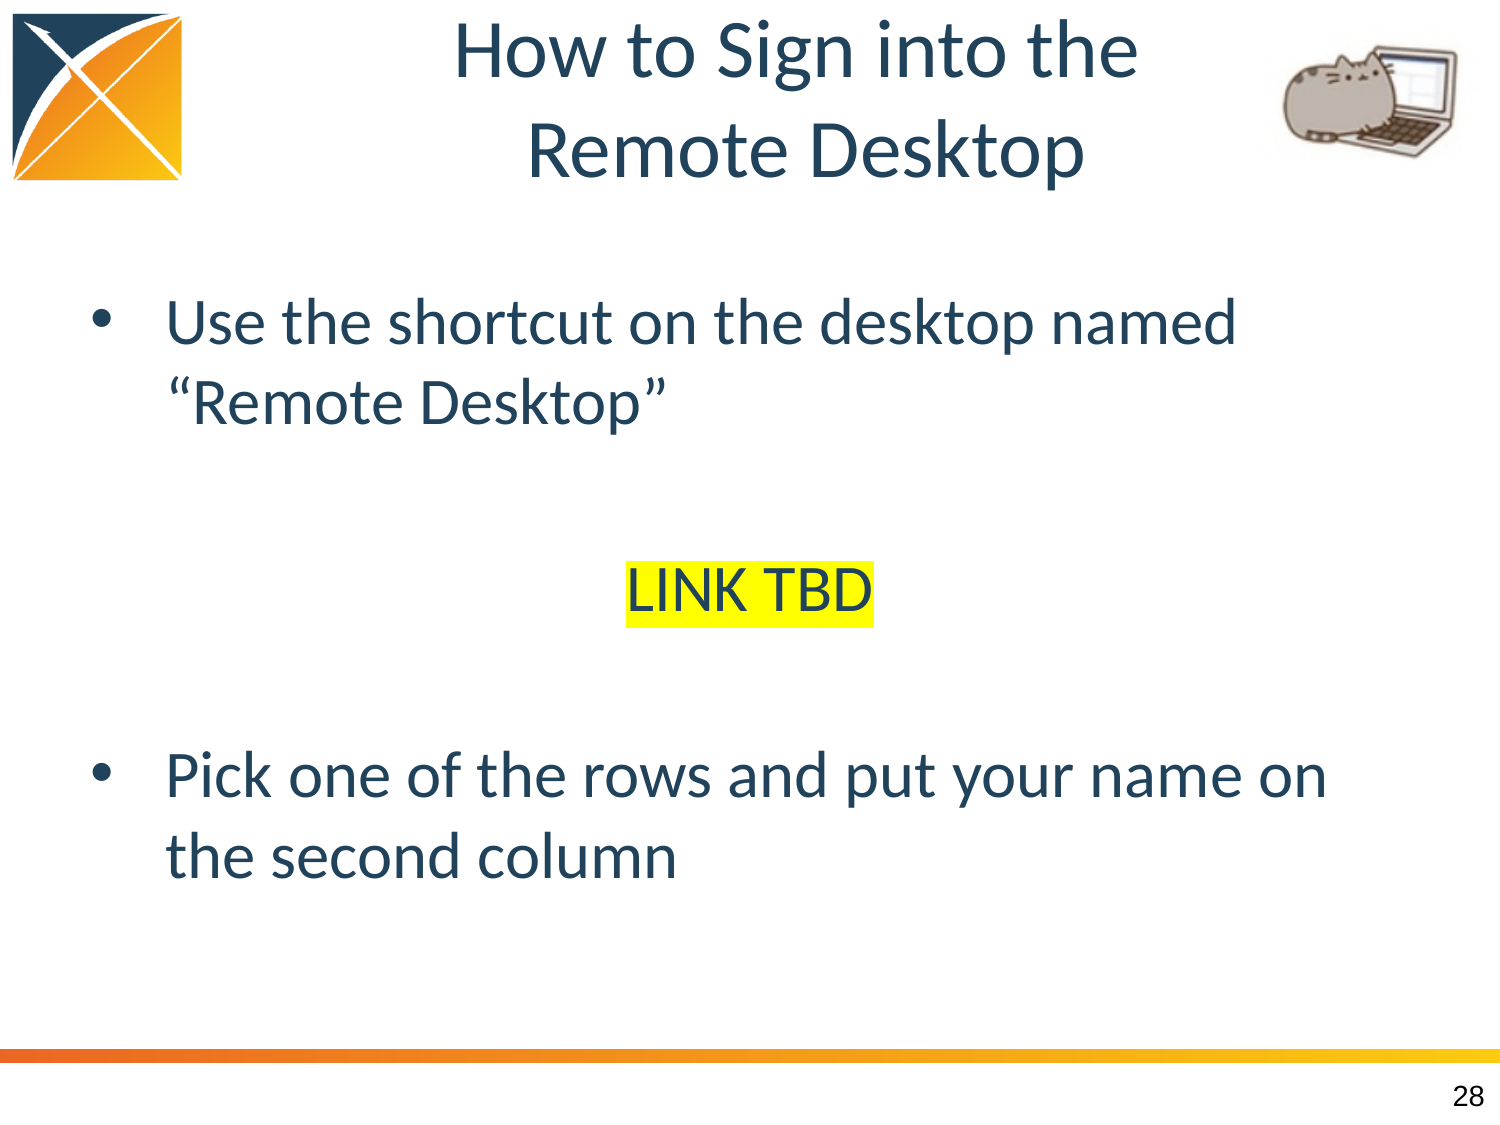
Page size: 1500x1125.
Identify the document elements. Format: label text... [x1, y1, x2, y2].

picture [0, 0, 206, 200]
slide_number 28 [1149, 1065, 1500, 1125]
list Use the shortcut on the desktop named “Remote Desktop” LINK TBD Pick one of the rows and put your name on the second column [75, 262, 1425, 1005]
title How to Sign into the Remote Desktop [187, 24, 1261, 163]
picture [1262, 24, 1480, 169]
